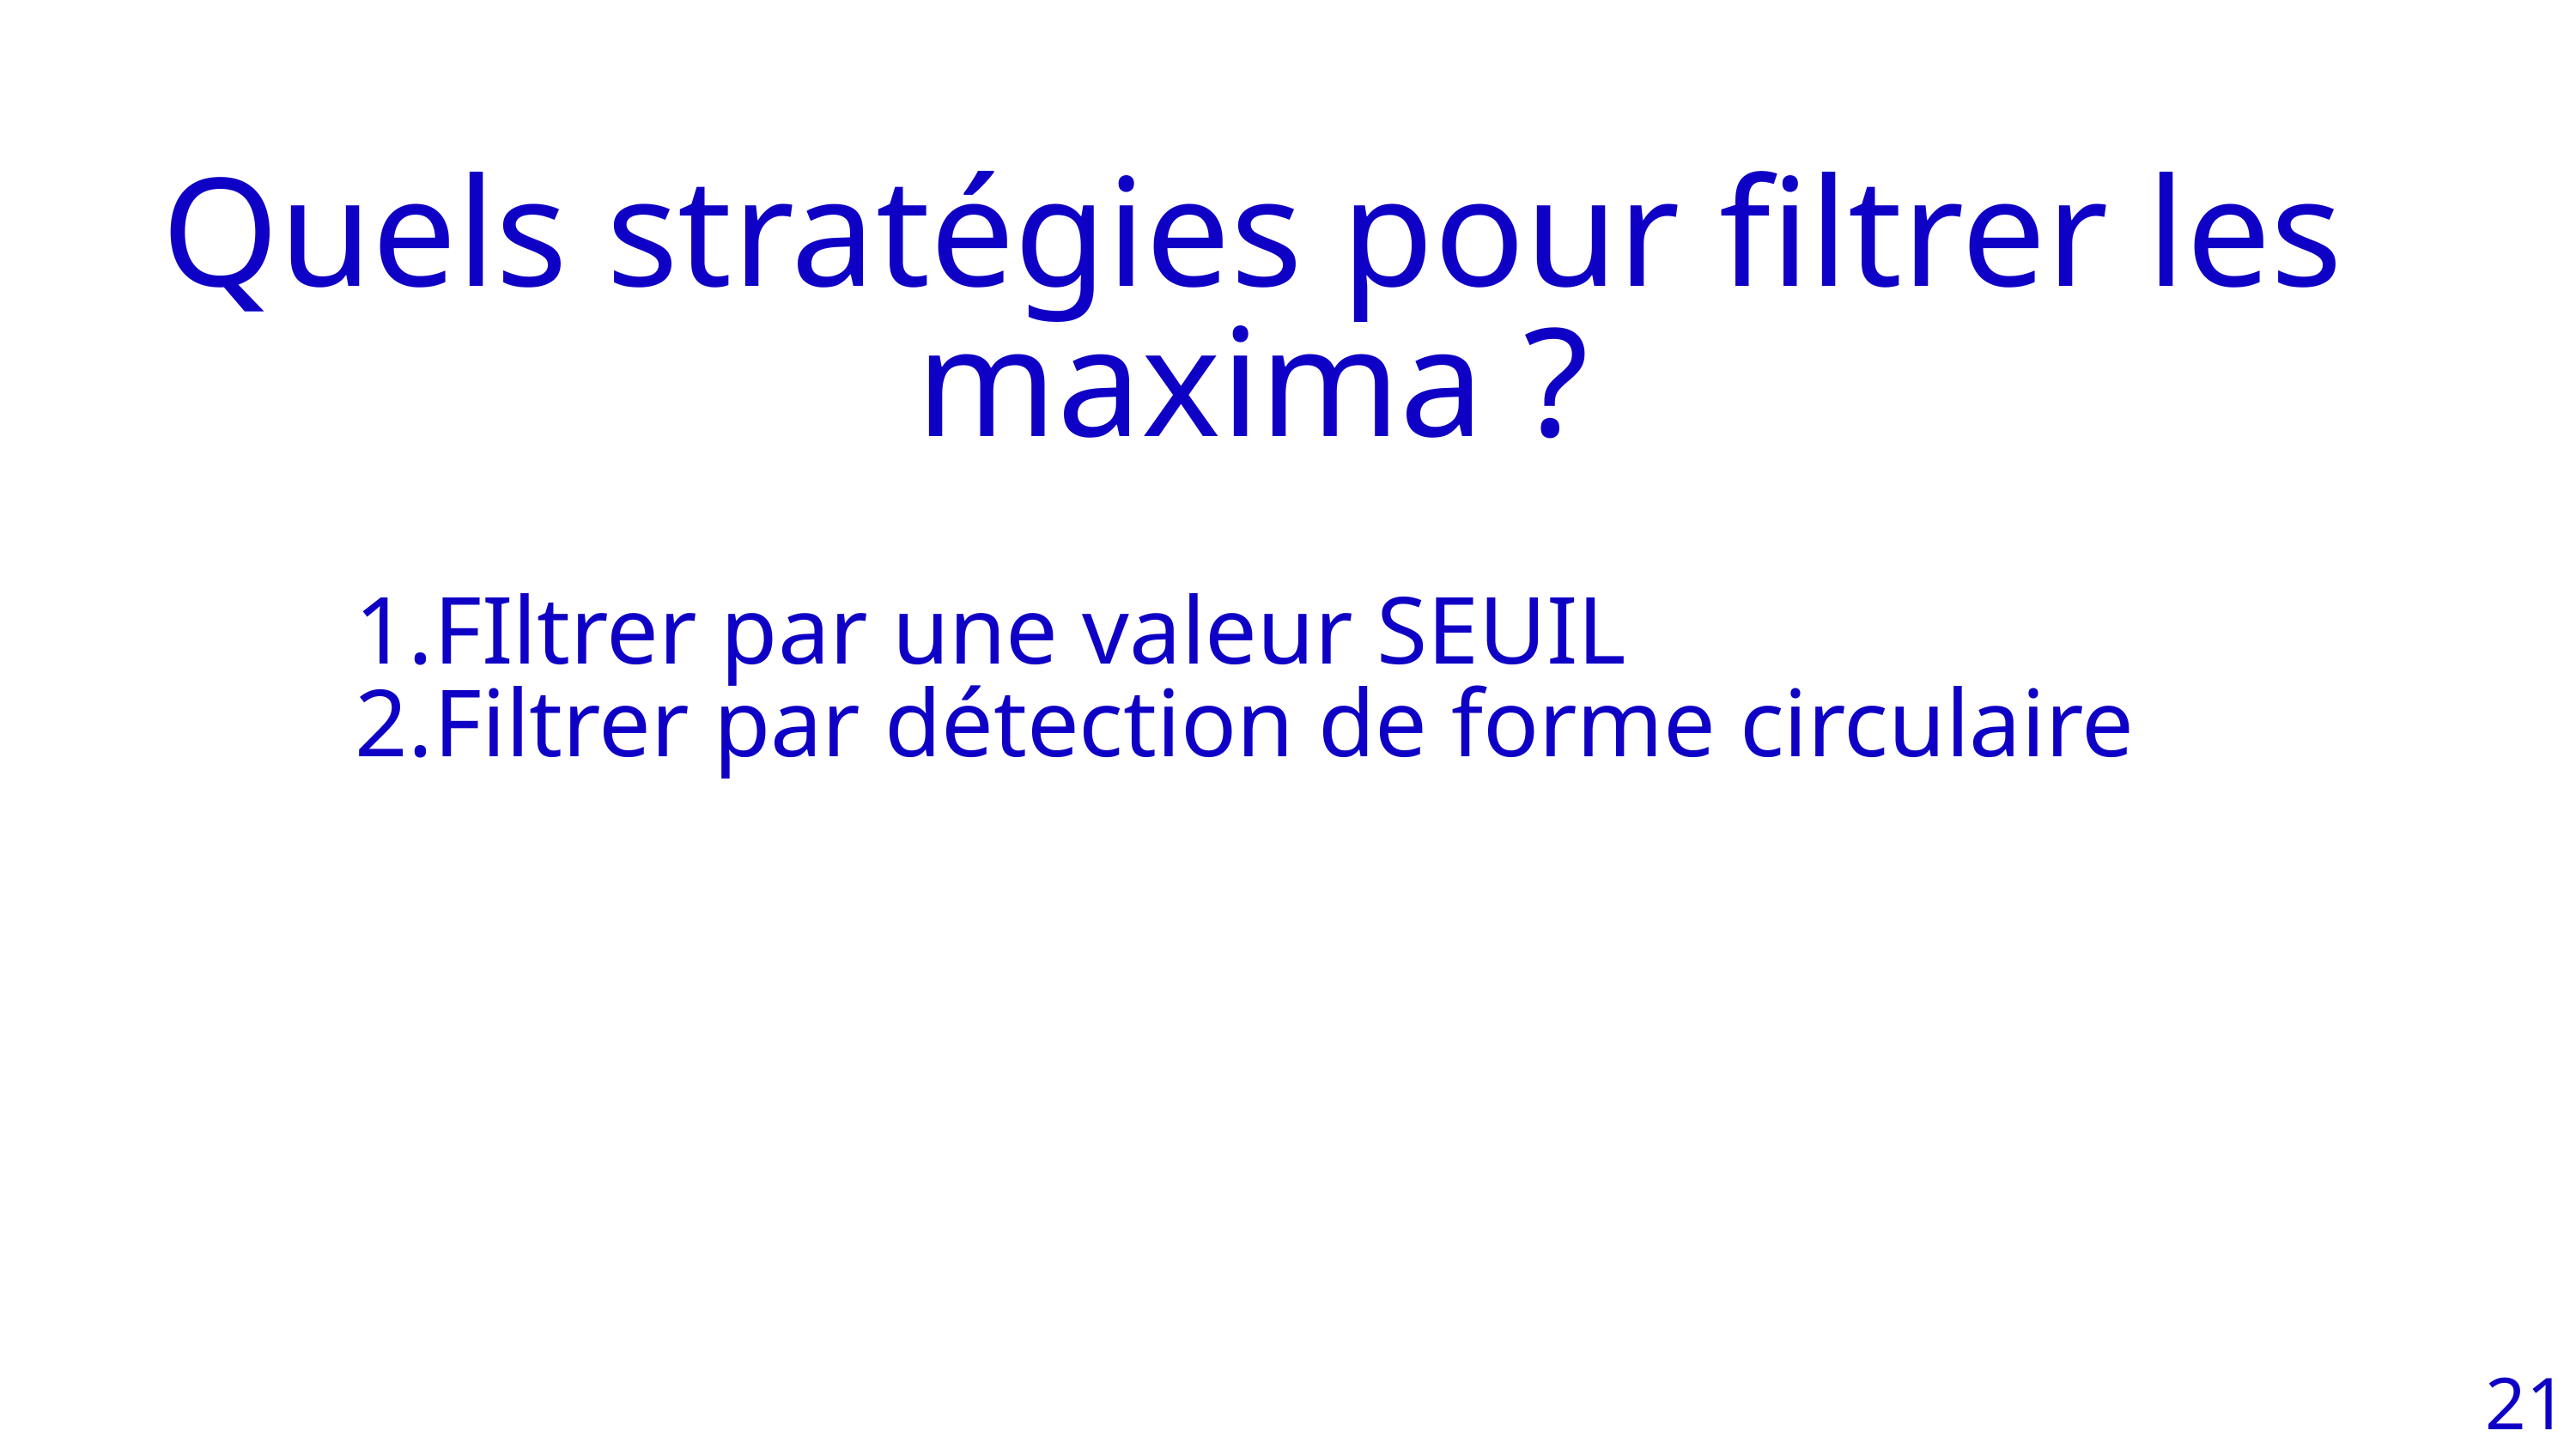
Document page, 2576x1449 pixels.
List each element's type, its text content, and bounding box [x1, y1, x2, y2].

text_box FIltrer par une valeur SEUIL Filtrer par détection de forme circulaire [276, 590, 2163, 776]
text_box 21 [2476, 1372, 2576, 1445]
text_box Quels stratégies pour filtrer les maxima ? [144, 166, 2361, 467]
